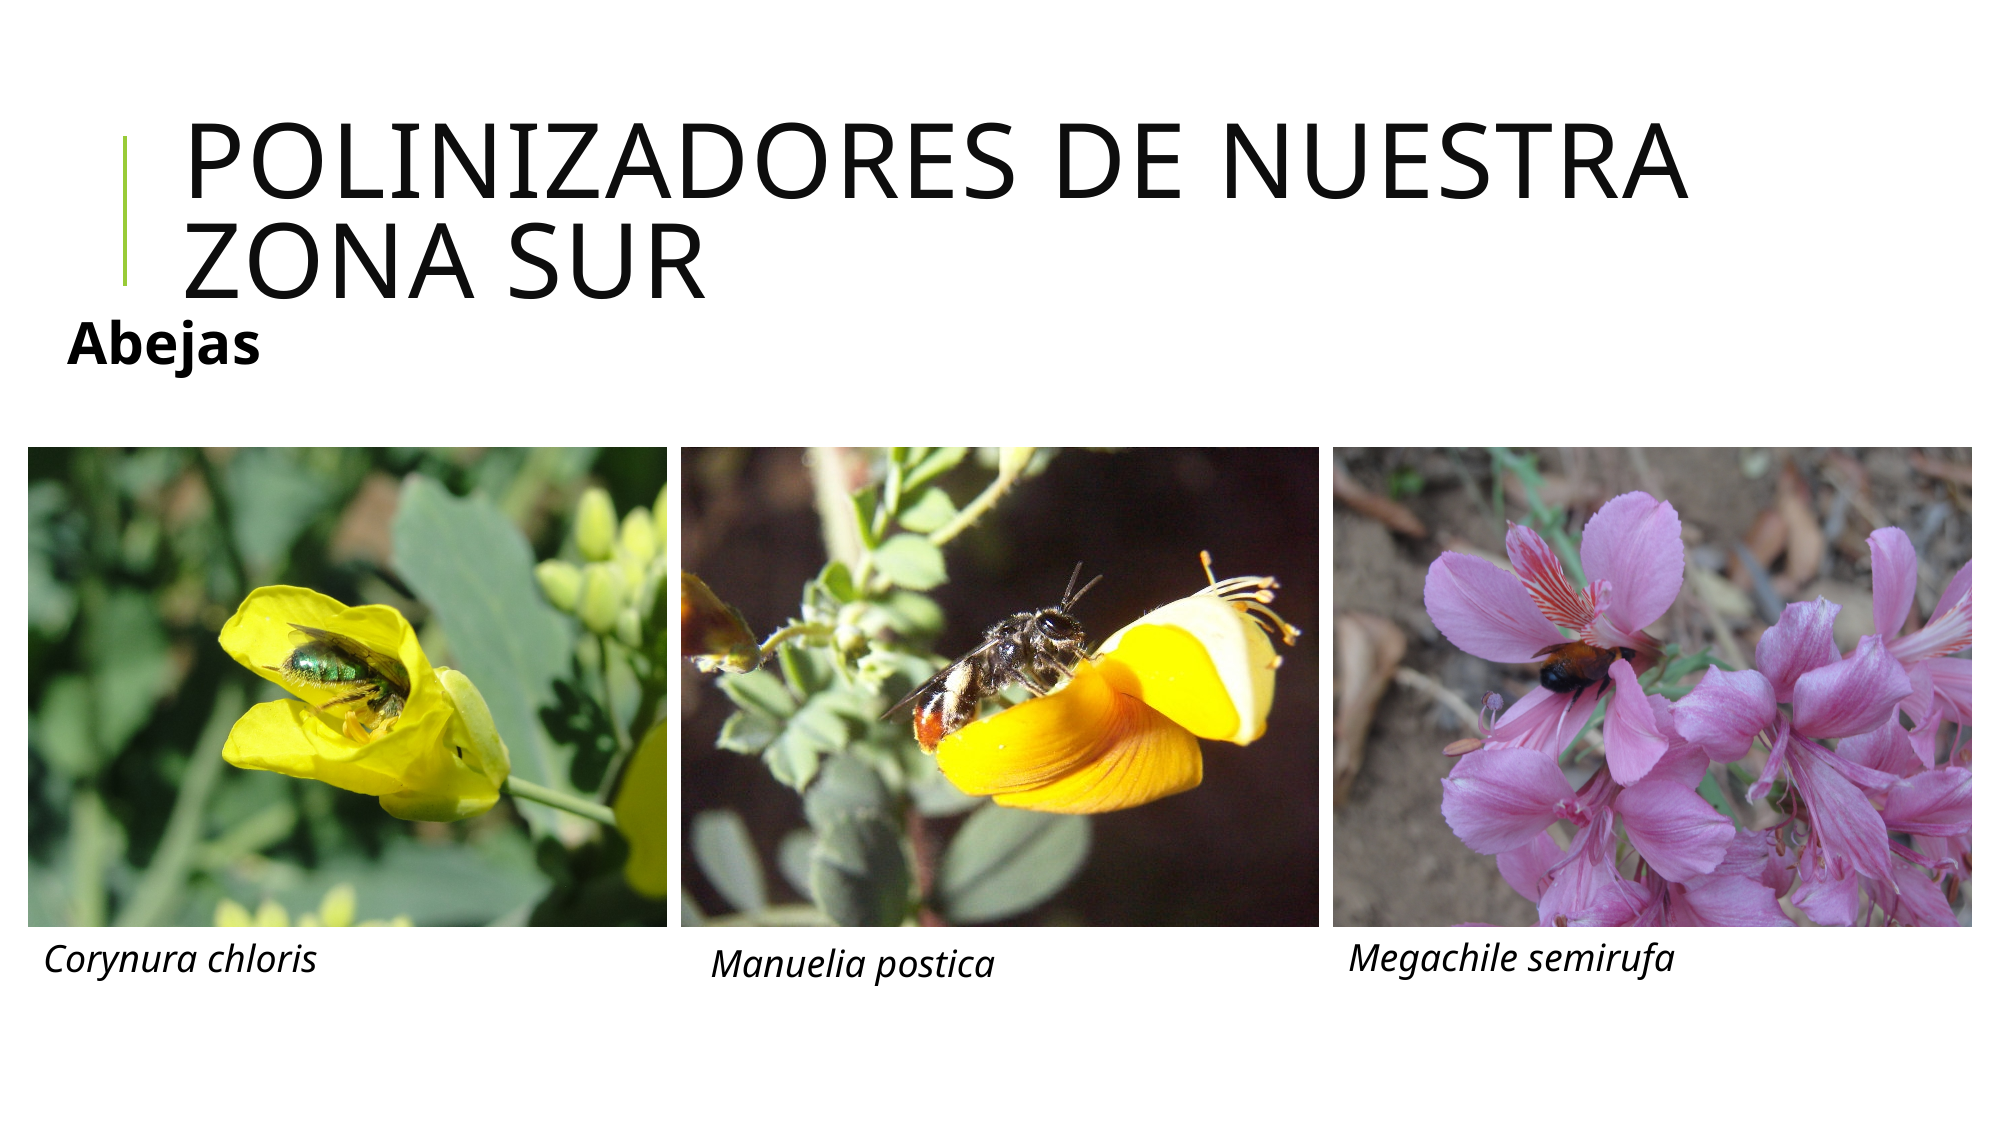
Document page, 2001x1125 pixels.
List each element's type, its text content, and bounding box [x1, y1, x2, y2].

picture [28, 447, 667, 927]
text_box Megachile semirufa [1333, 934, 1934, 986]
text_box Abejas [52, 299, 497, 384]
picture [680, 447, 1320, 927]
text_box Manuelia postica [695, 935, 1296, 992]
picture [1333, 447, 1972, 927]
title polinizadores de nuestra zona sur [168, 96, 1763, 342]
text_box Corynura chloris [28, 934, 629, 988]
